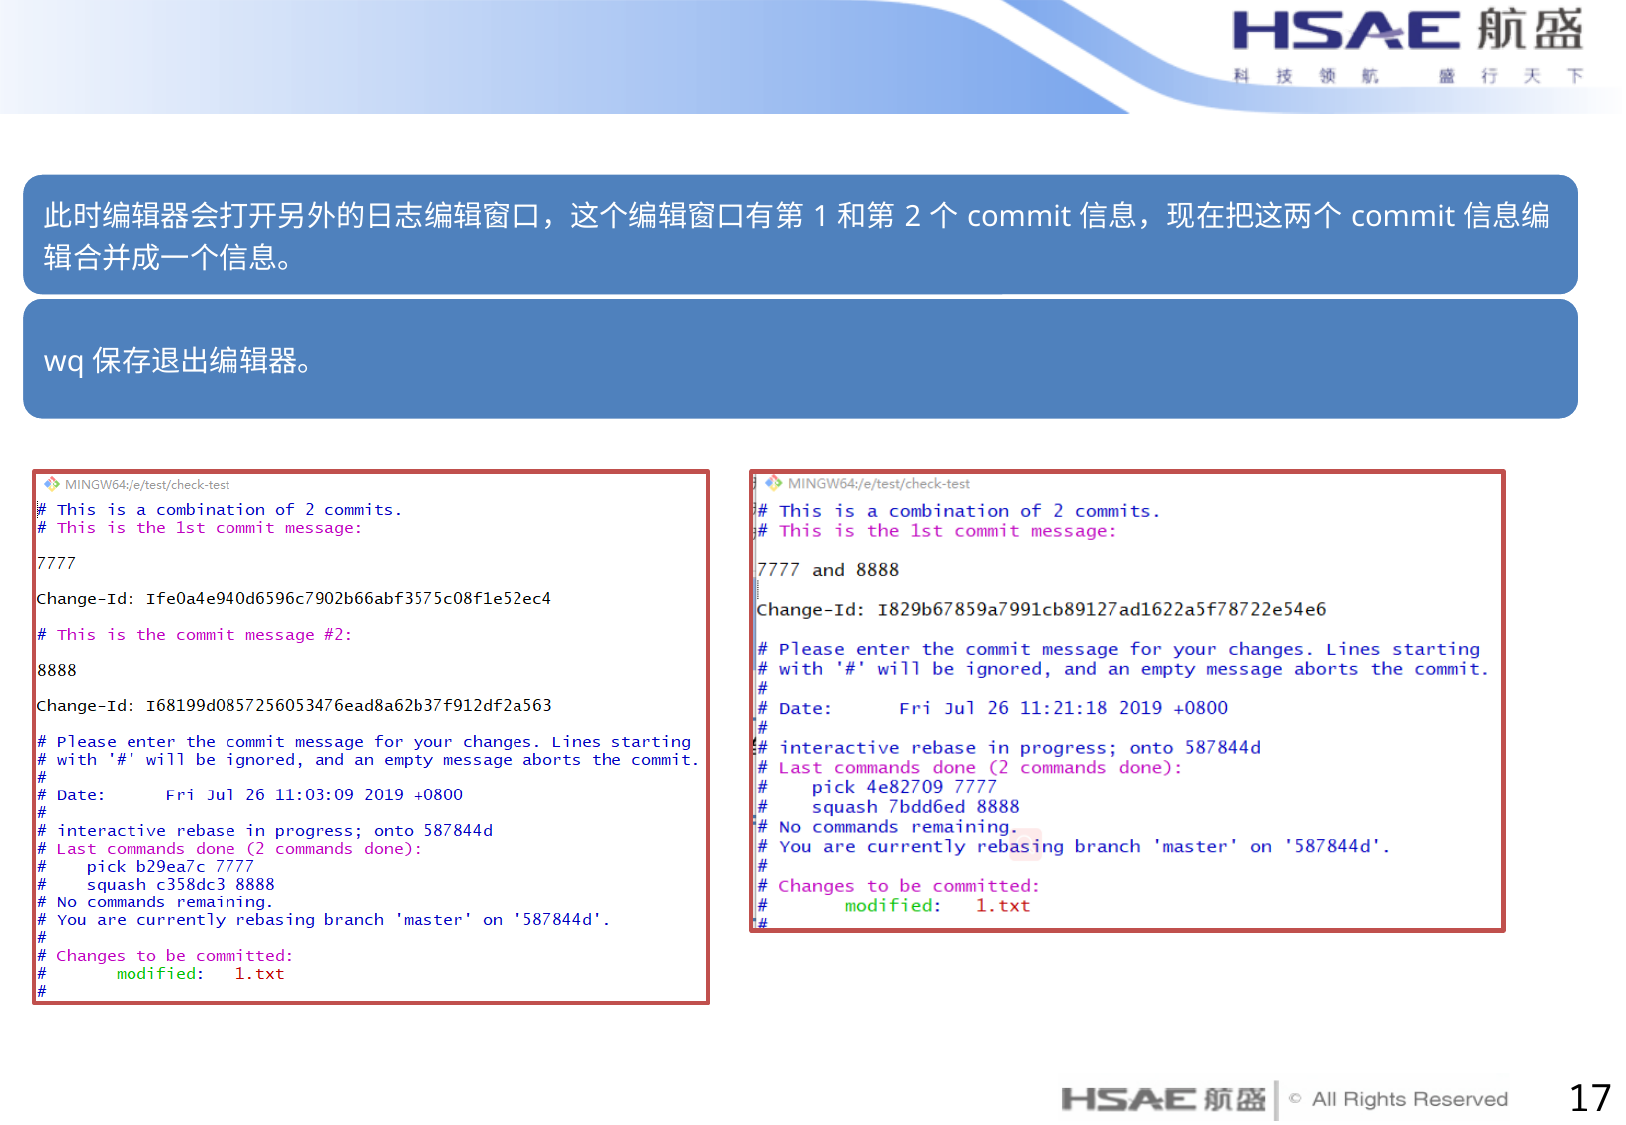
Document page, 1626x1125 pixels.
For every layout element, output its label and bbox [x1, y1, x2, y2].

picture [35, 473, 707, 1002]
text_box [20, 172, 1581, 421]
picture [0, 0, 1625, 114]
picture [1058, 1073, 1510, 1121]
picture [753, 473, 1502, 929]
